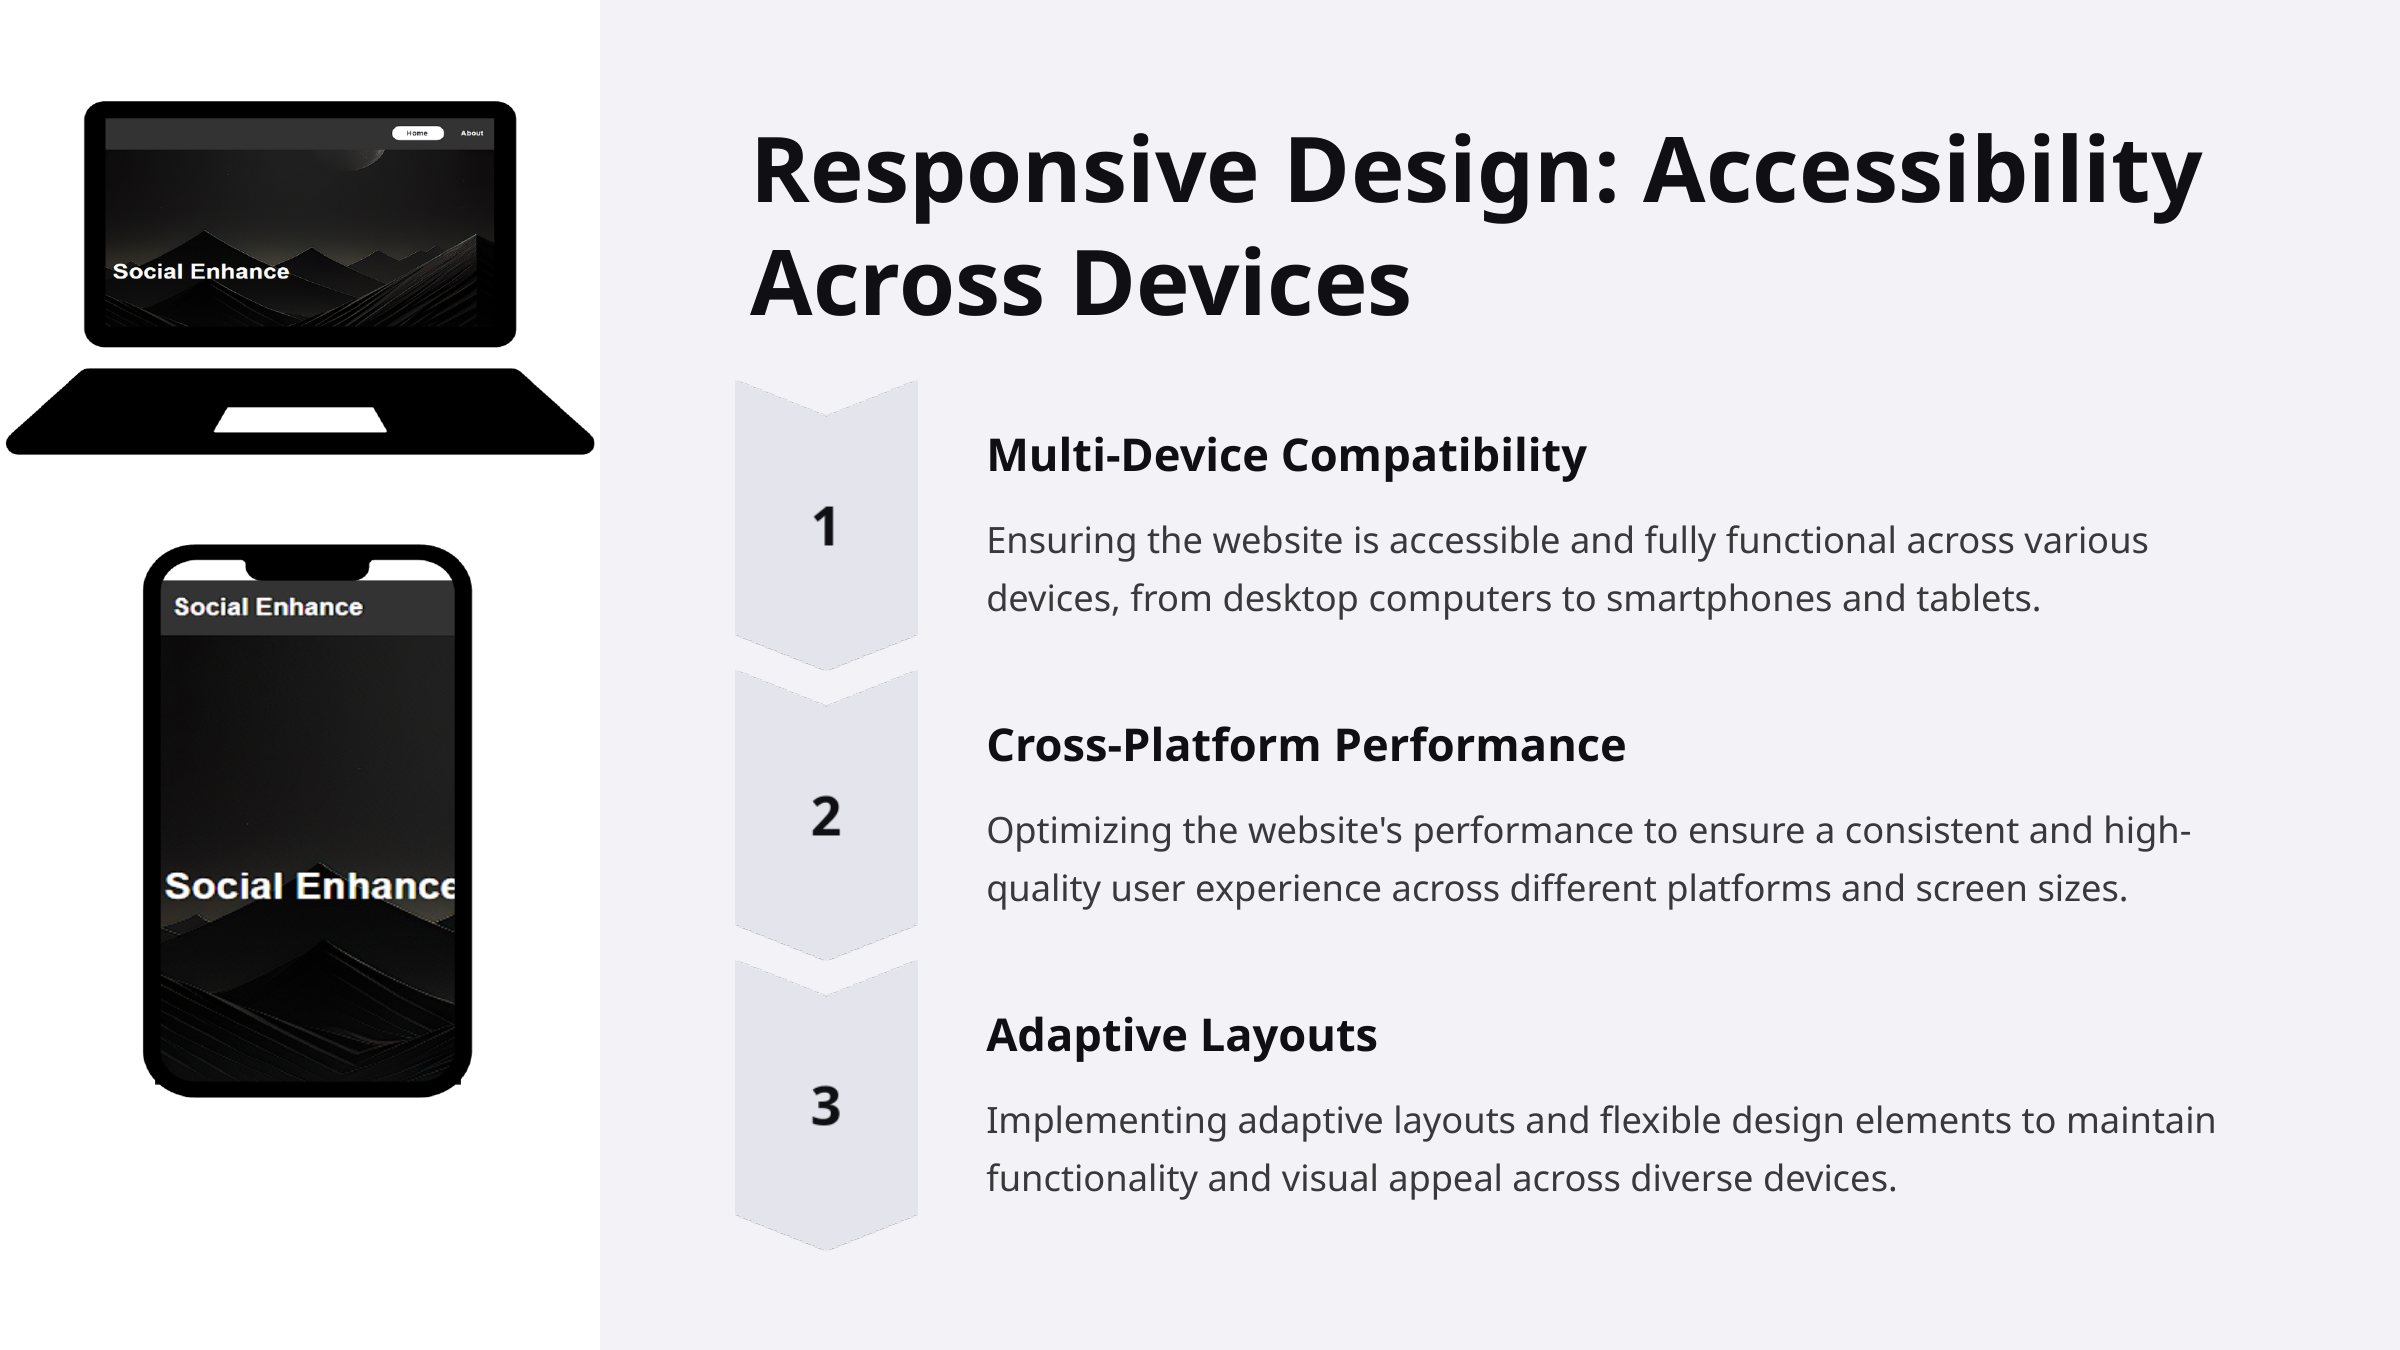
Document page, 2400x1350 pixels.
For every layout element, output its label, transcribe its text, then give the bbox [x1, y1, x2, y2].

text_box Adaptive Layouts [971, 996, 1334, 1054]
text_box Cross-Platform Performance [971, 706, 1578, 764]
text_box [600, 0, 2400, 1350]
text_box Multi-Device Compatibility [971, 416, 1543, 474]
text_box Responsive Design: Accessibility Across Devices [735, 99, 2265, 327]
picture [0, 0, 600, 1350]
picture [735, 380, 918, 1251]
text_box Ensuring the website is accessible and fully functional across various devices, from desktop computers to smartphones and tablets. [971, 495, 2264, 612]
text_box Optimizing the website's performance to ensure a consistent and high-quality user experience across different platforms and screen sizes. [971, 785, 2264, 902]
text_box Implementing adaptive layouts and flexible design elements to maintain functionality and visual appeal across diverse devices. [971, 1075, 2264, 1192]
